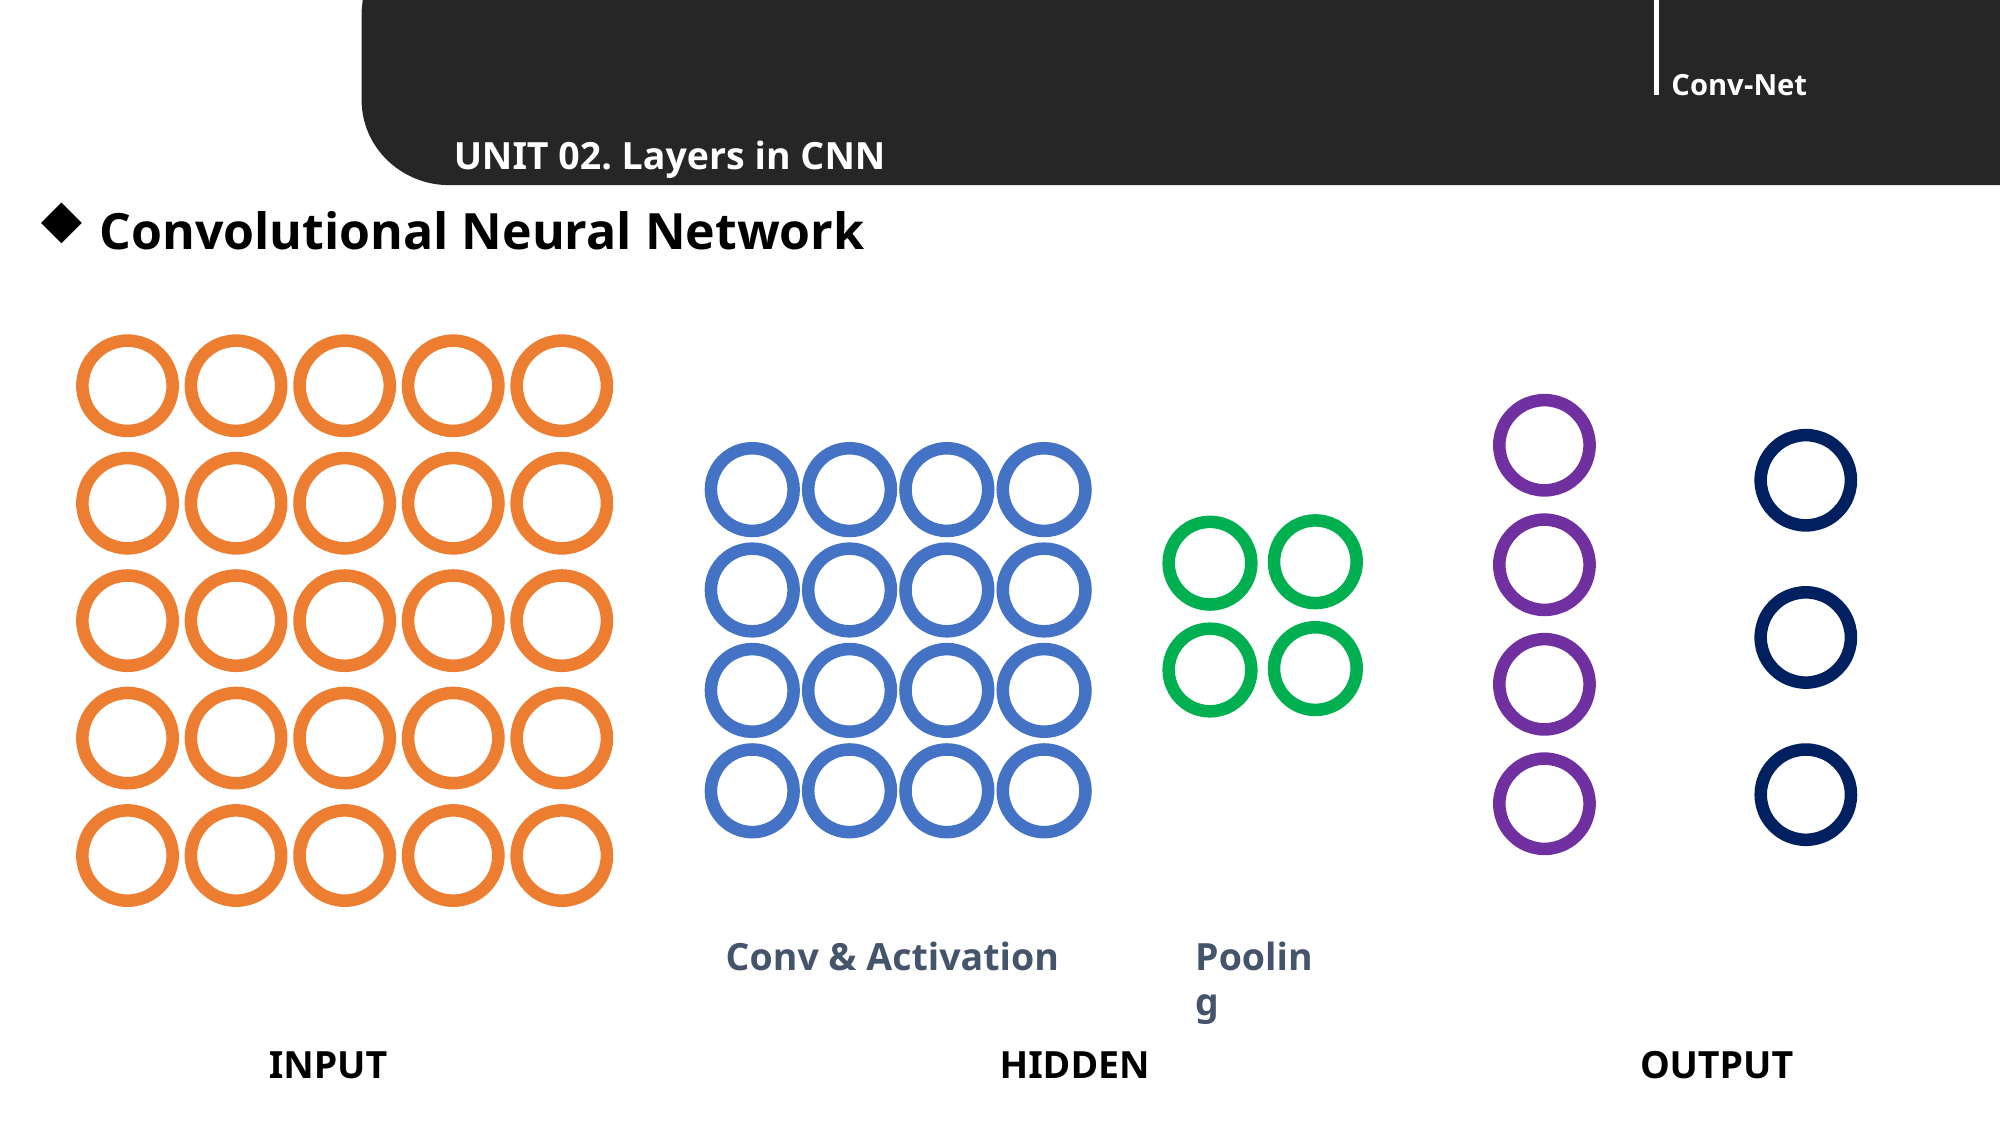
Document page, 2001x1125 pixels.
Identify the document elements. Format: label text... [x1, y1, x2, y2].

text_box [1498, 518, 1591, 611]
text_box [1168, 521, 1252, 712]
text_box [1002, 448, 1086, 833]
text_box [408, 340, 499, 901]
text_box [82, 340, 173, 901]
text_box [190, 340, 282, 901]
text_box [710, 448, 794, 833]
text_box [1759, 434, 1852, 527]
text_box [516, 340, 607, 901]
text_box [1498, 399, 1591, 492]
text_box [1759, 591, 1852, 684]
text_box Conv & Activation [710, 925, 1116, 985]
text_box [254, 1033, 1888, 1095]
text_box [905, 448, 989, 833]
text_box [1498, 757, 1591, 850]
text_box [808, 448, 891, 833]
text_box Pooling [1180, 925, 1348, 1030]
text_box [1273, 520, 1357, 710]
text_box [1759, 748, 1853, 841]
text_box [299, 340, 390, 901]
text_box Convolutional Neural Network [22, 191, 1661, 330]
text_box [1498, 638, 1591, 731]
